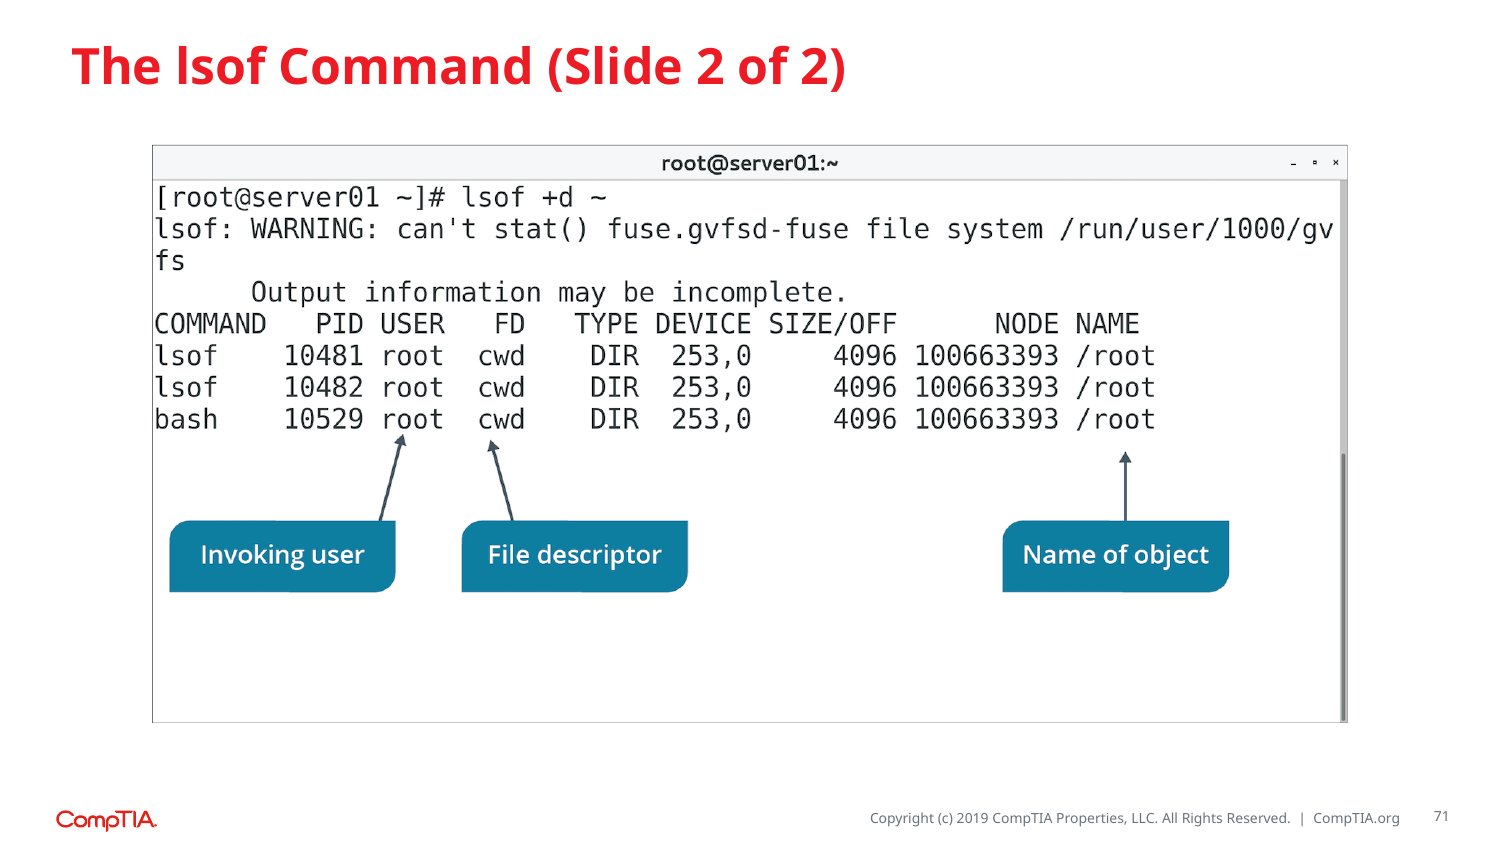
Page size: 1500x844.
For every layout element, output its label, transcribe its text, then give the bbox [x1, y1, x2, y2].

title The lsof Command (Slide 2 of 2) [56, 12, 1444, 117]
picture [152, 144, 1348, 724]
slide_number 71 [1407, 800, 1450, 835]
